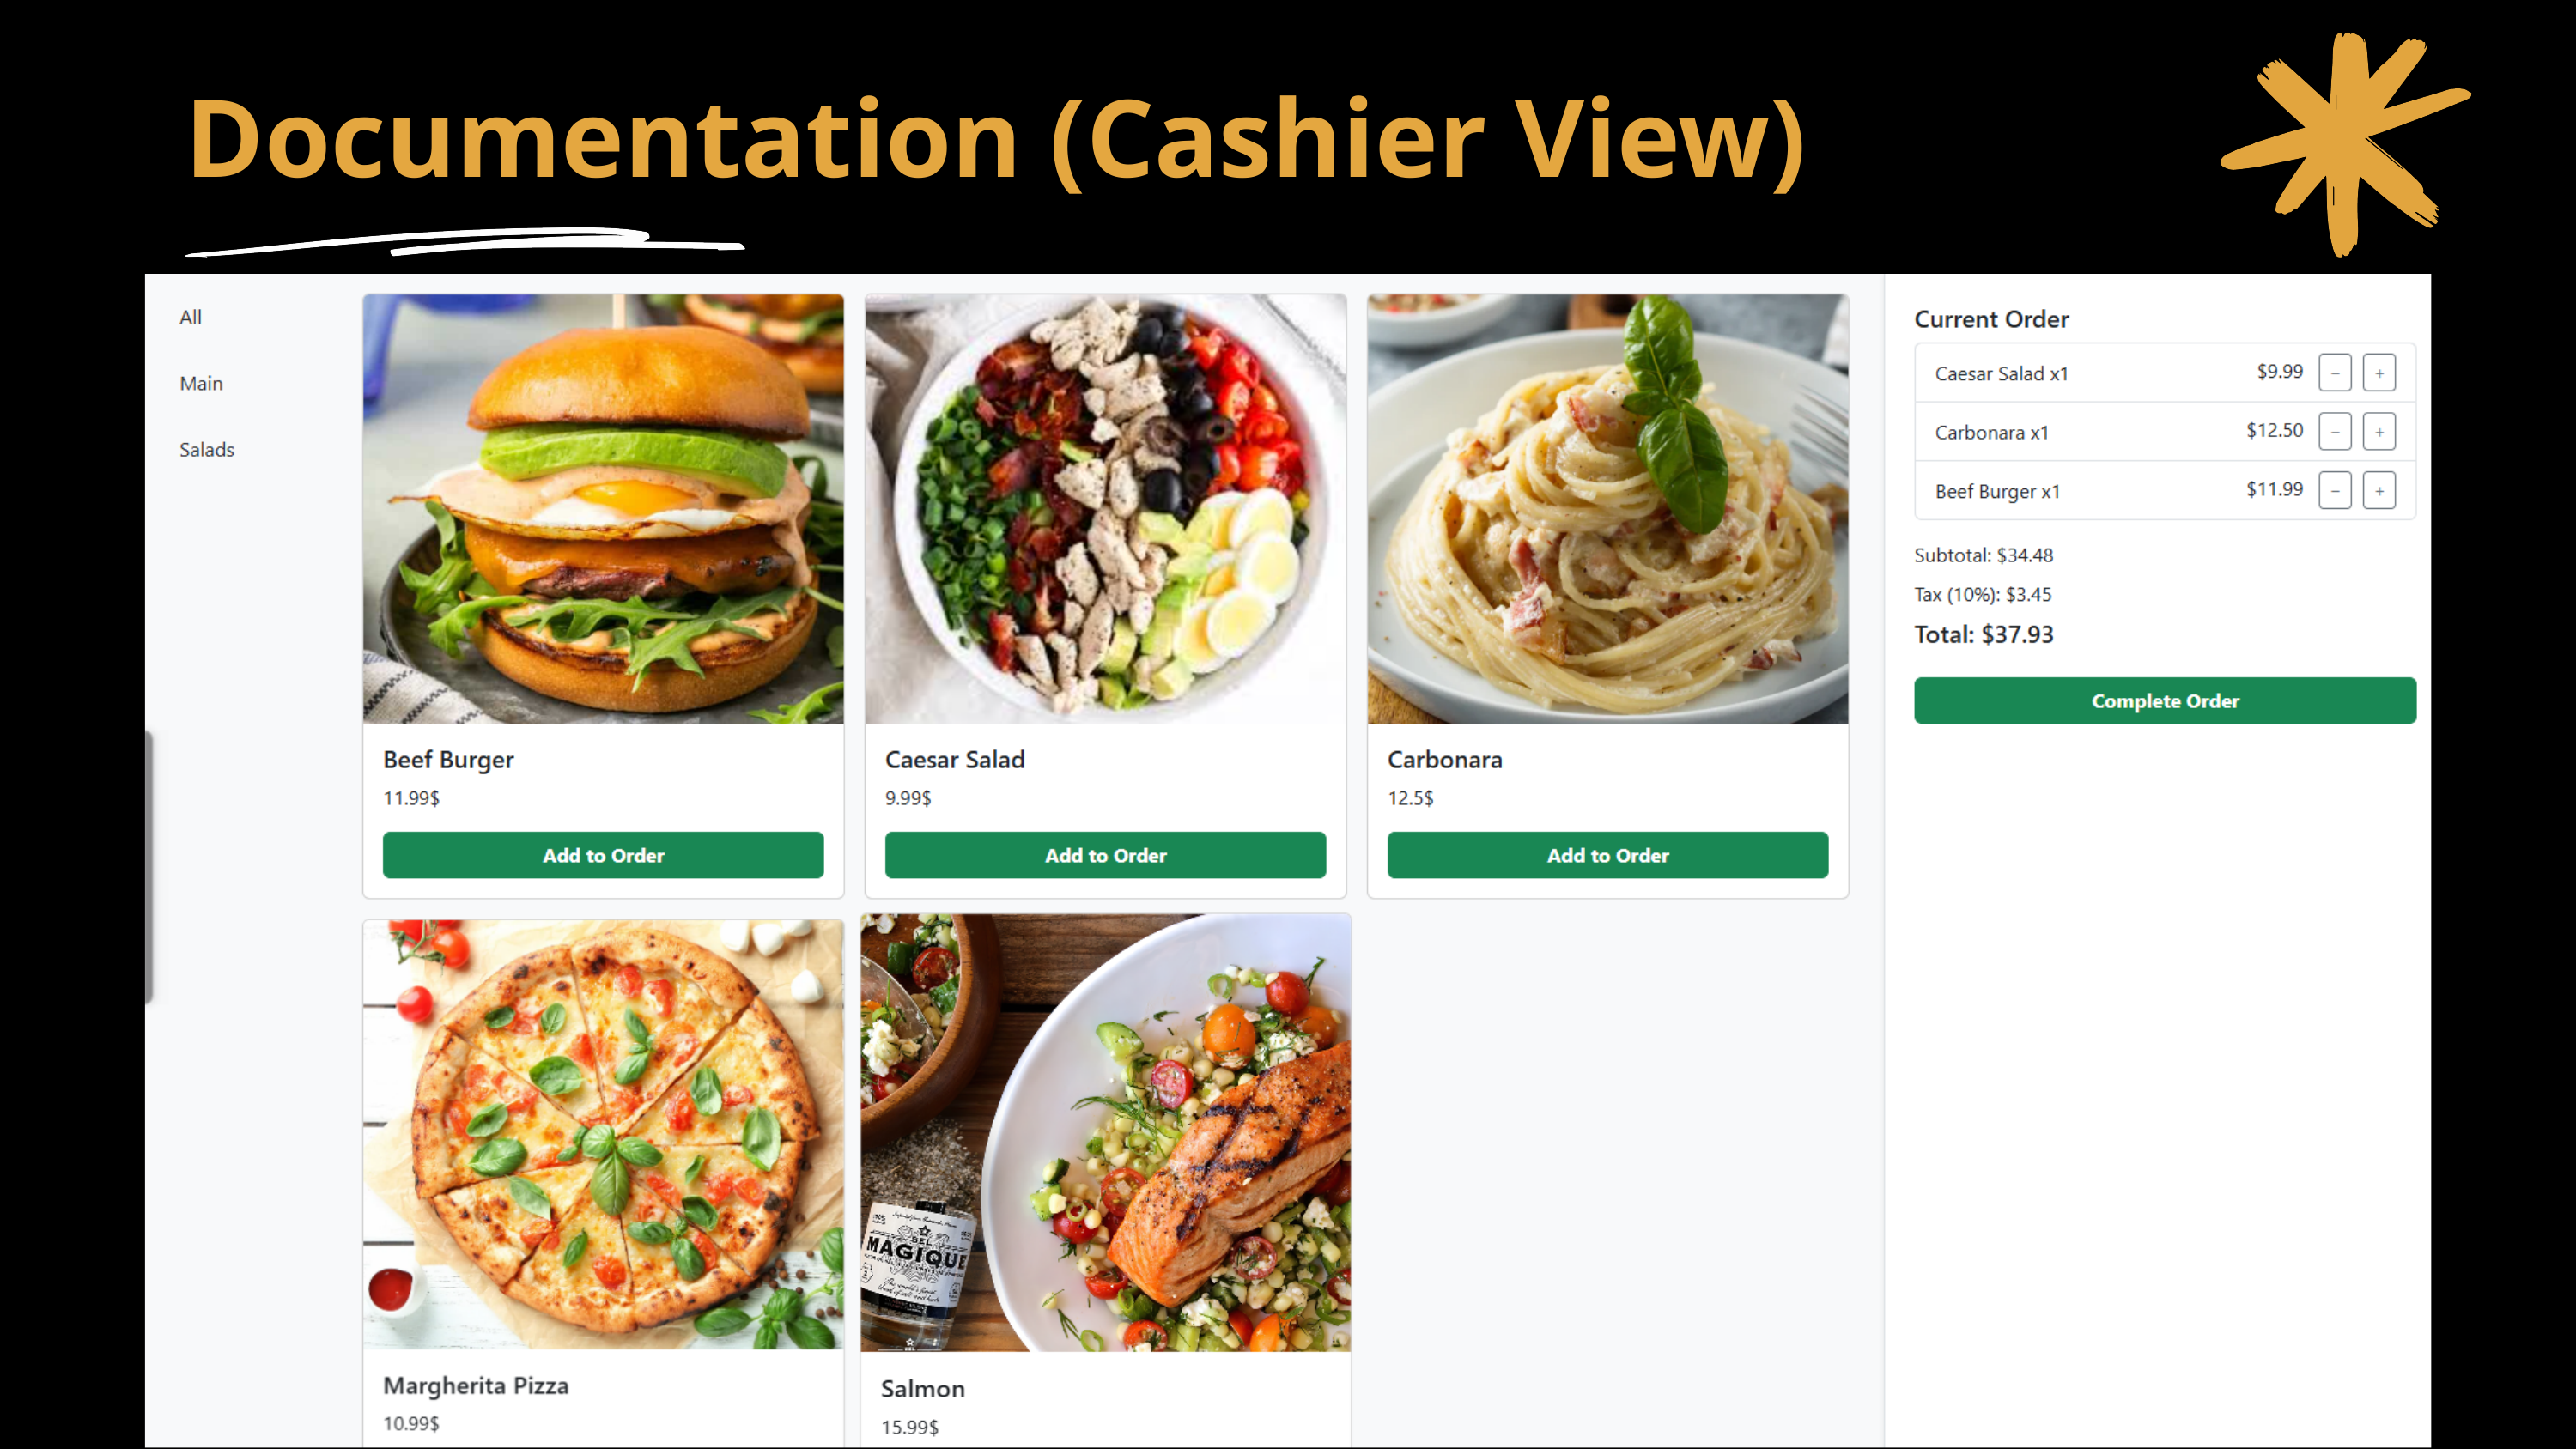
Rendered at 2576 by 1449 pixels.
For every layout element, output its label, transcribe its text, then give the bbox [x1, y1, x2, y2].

text_box Documentation (Cashier View) [185, 78, 2005, 198]
text_box [144, 274, 2432, 1449]
text_box [2220, 32, 2472, 258]
text_box [185, 227, 747, 258]
